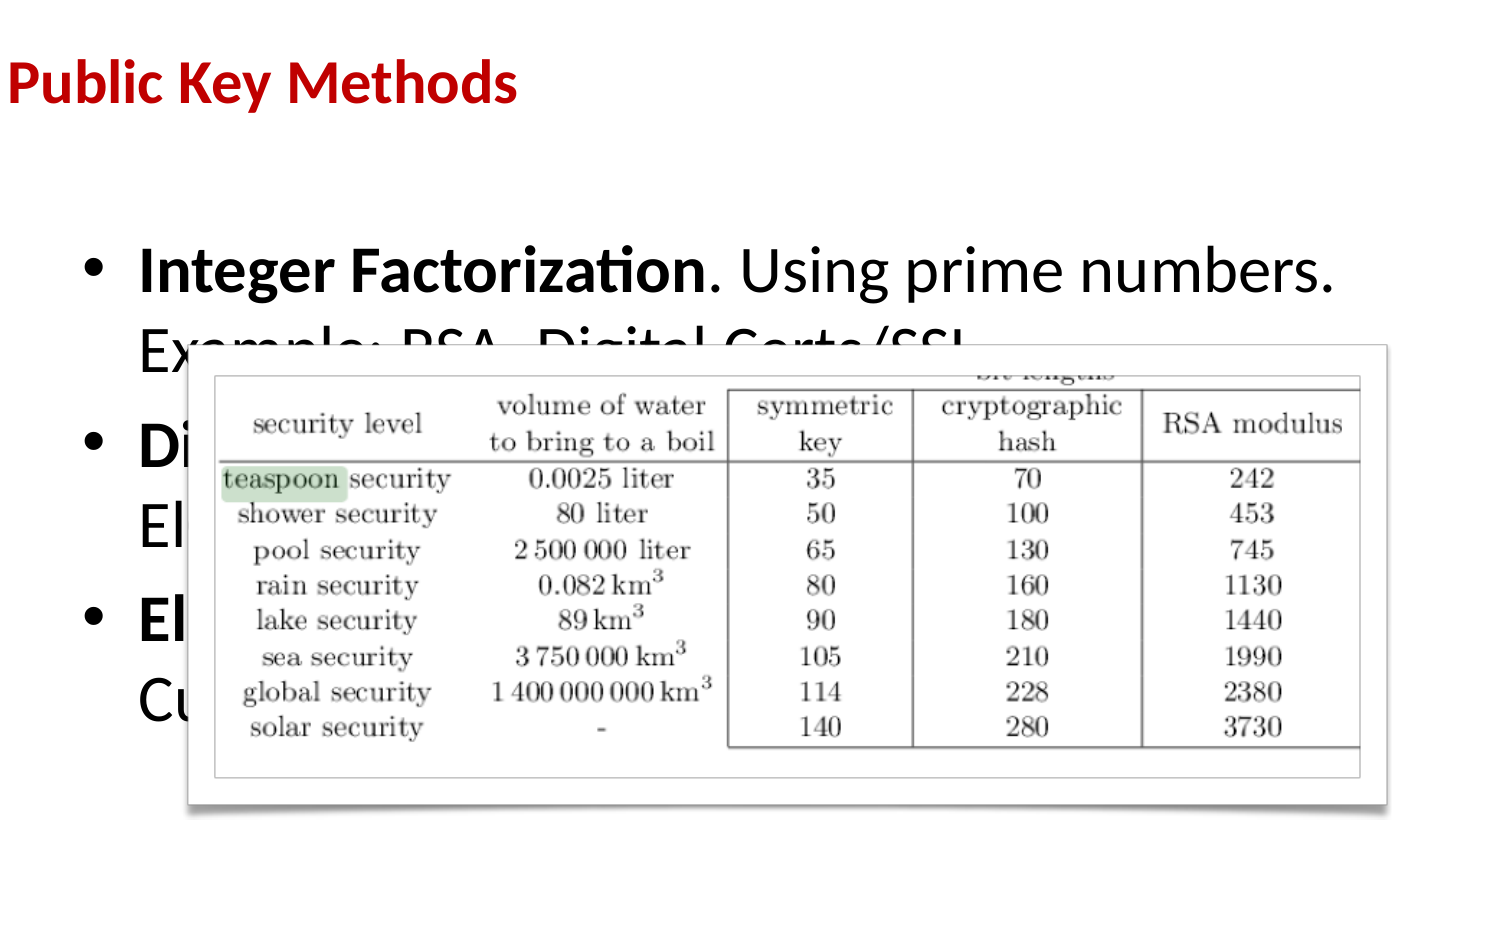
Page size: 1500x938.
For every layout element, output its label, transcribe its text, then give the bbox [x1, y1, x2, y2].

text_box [180, 341, 1399, 821]
list Integer Factorization. Using prime numbers. Example: RSA. Digital Certs/SSL. Discrete Logarithms. Y = Gx mod P. Example: ElGamal. Elliptic Curve Relationships. Example: Elliptic Curve. Smart Cards, IoT, Tor, Bitcoin. [74, 218, 1426, 838]
title Public Key Methods [0, 0, 1351, 157]
